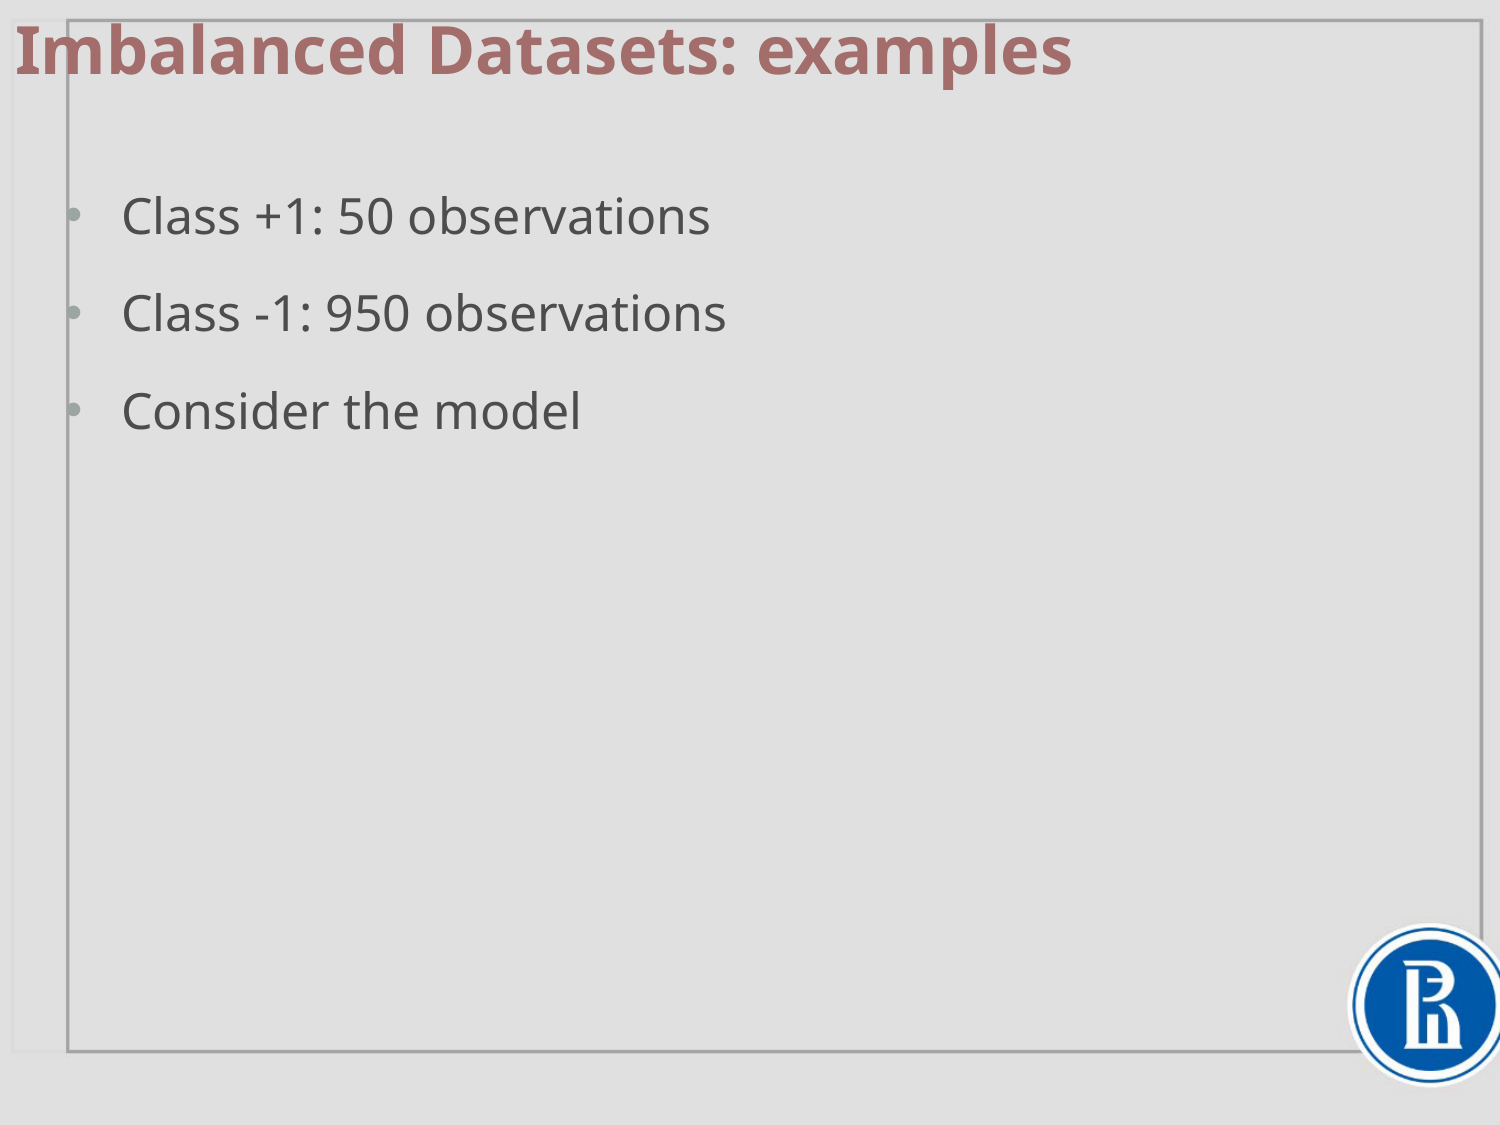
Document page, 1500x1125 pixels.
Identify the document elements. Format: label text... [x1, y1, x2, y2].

picture [0, 102, 1500, 1125]
title Imbalanced Datasets: examples [0, 0, 1500, 102]
